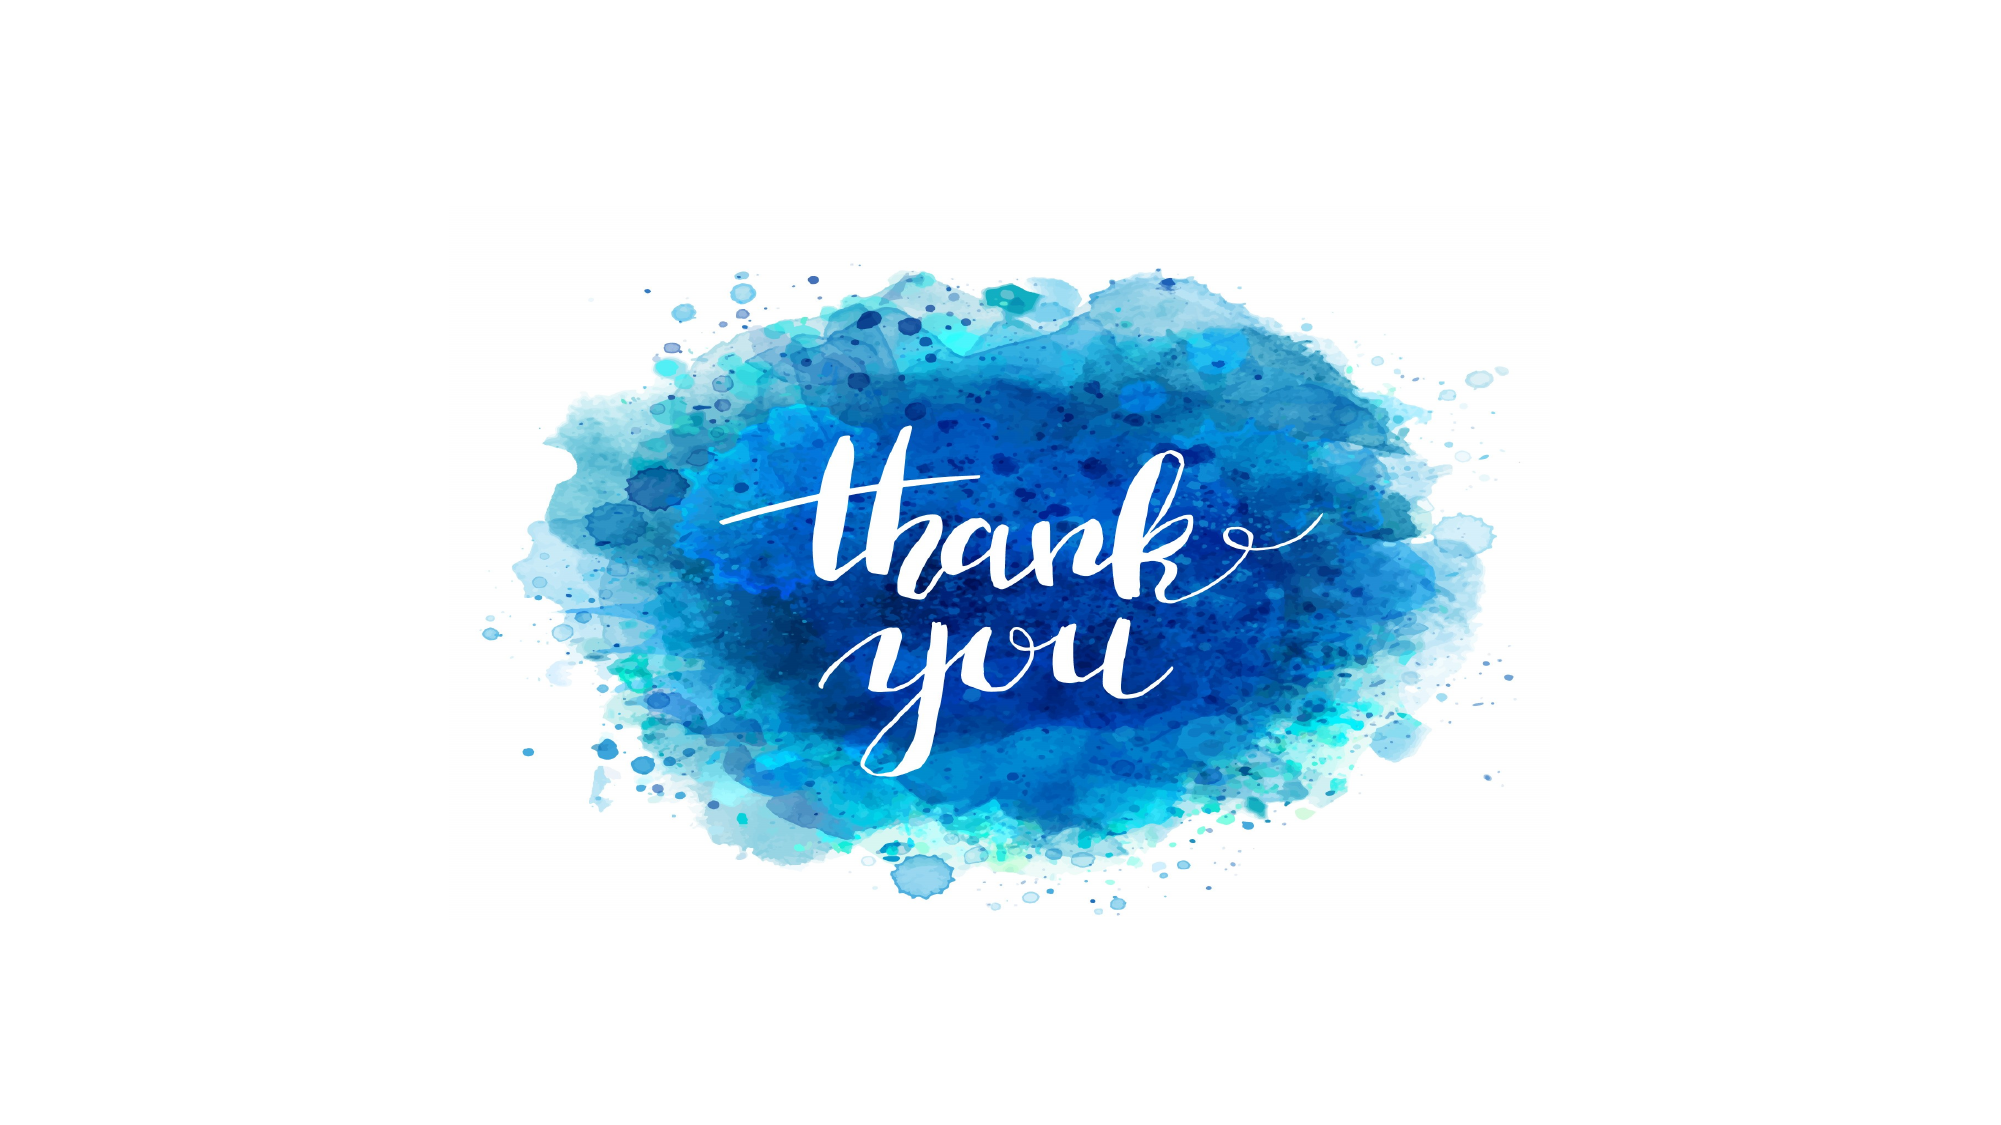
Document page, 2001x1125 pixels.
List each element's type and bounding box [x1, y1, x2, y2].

list [449, 205, 1551, 920]
